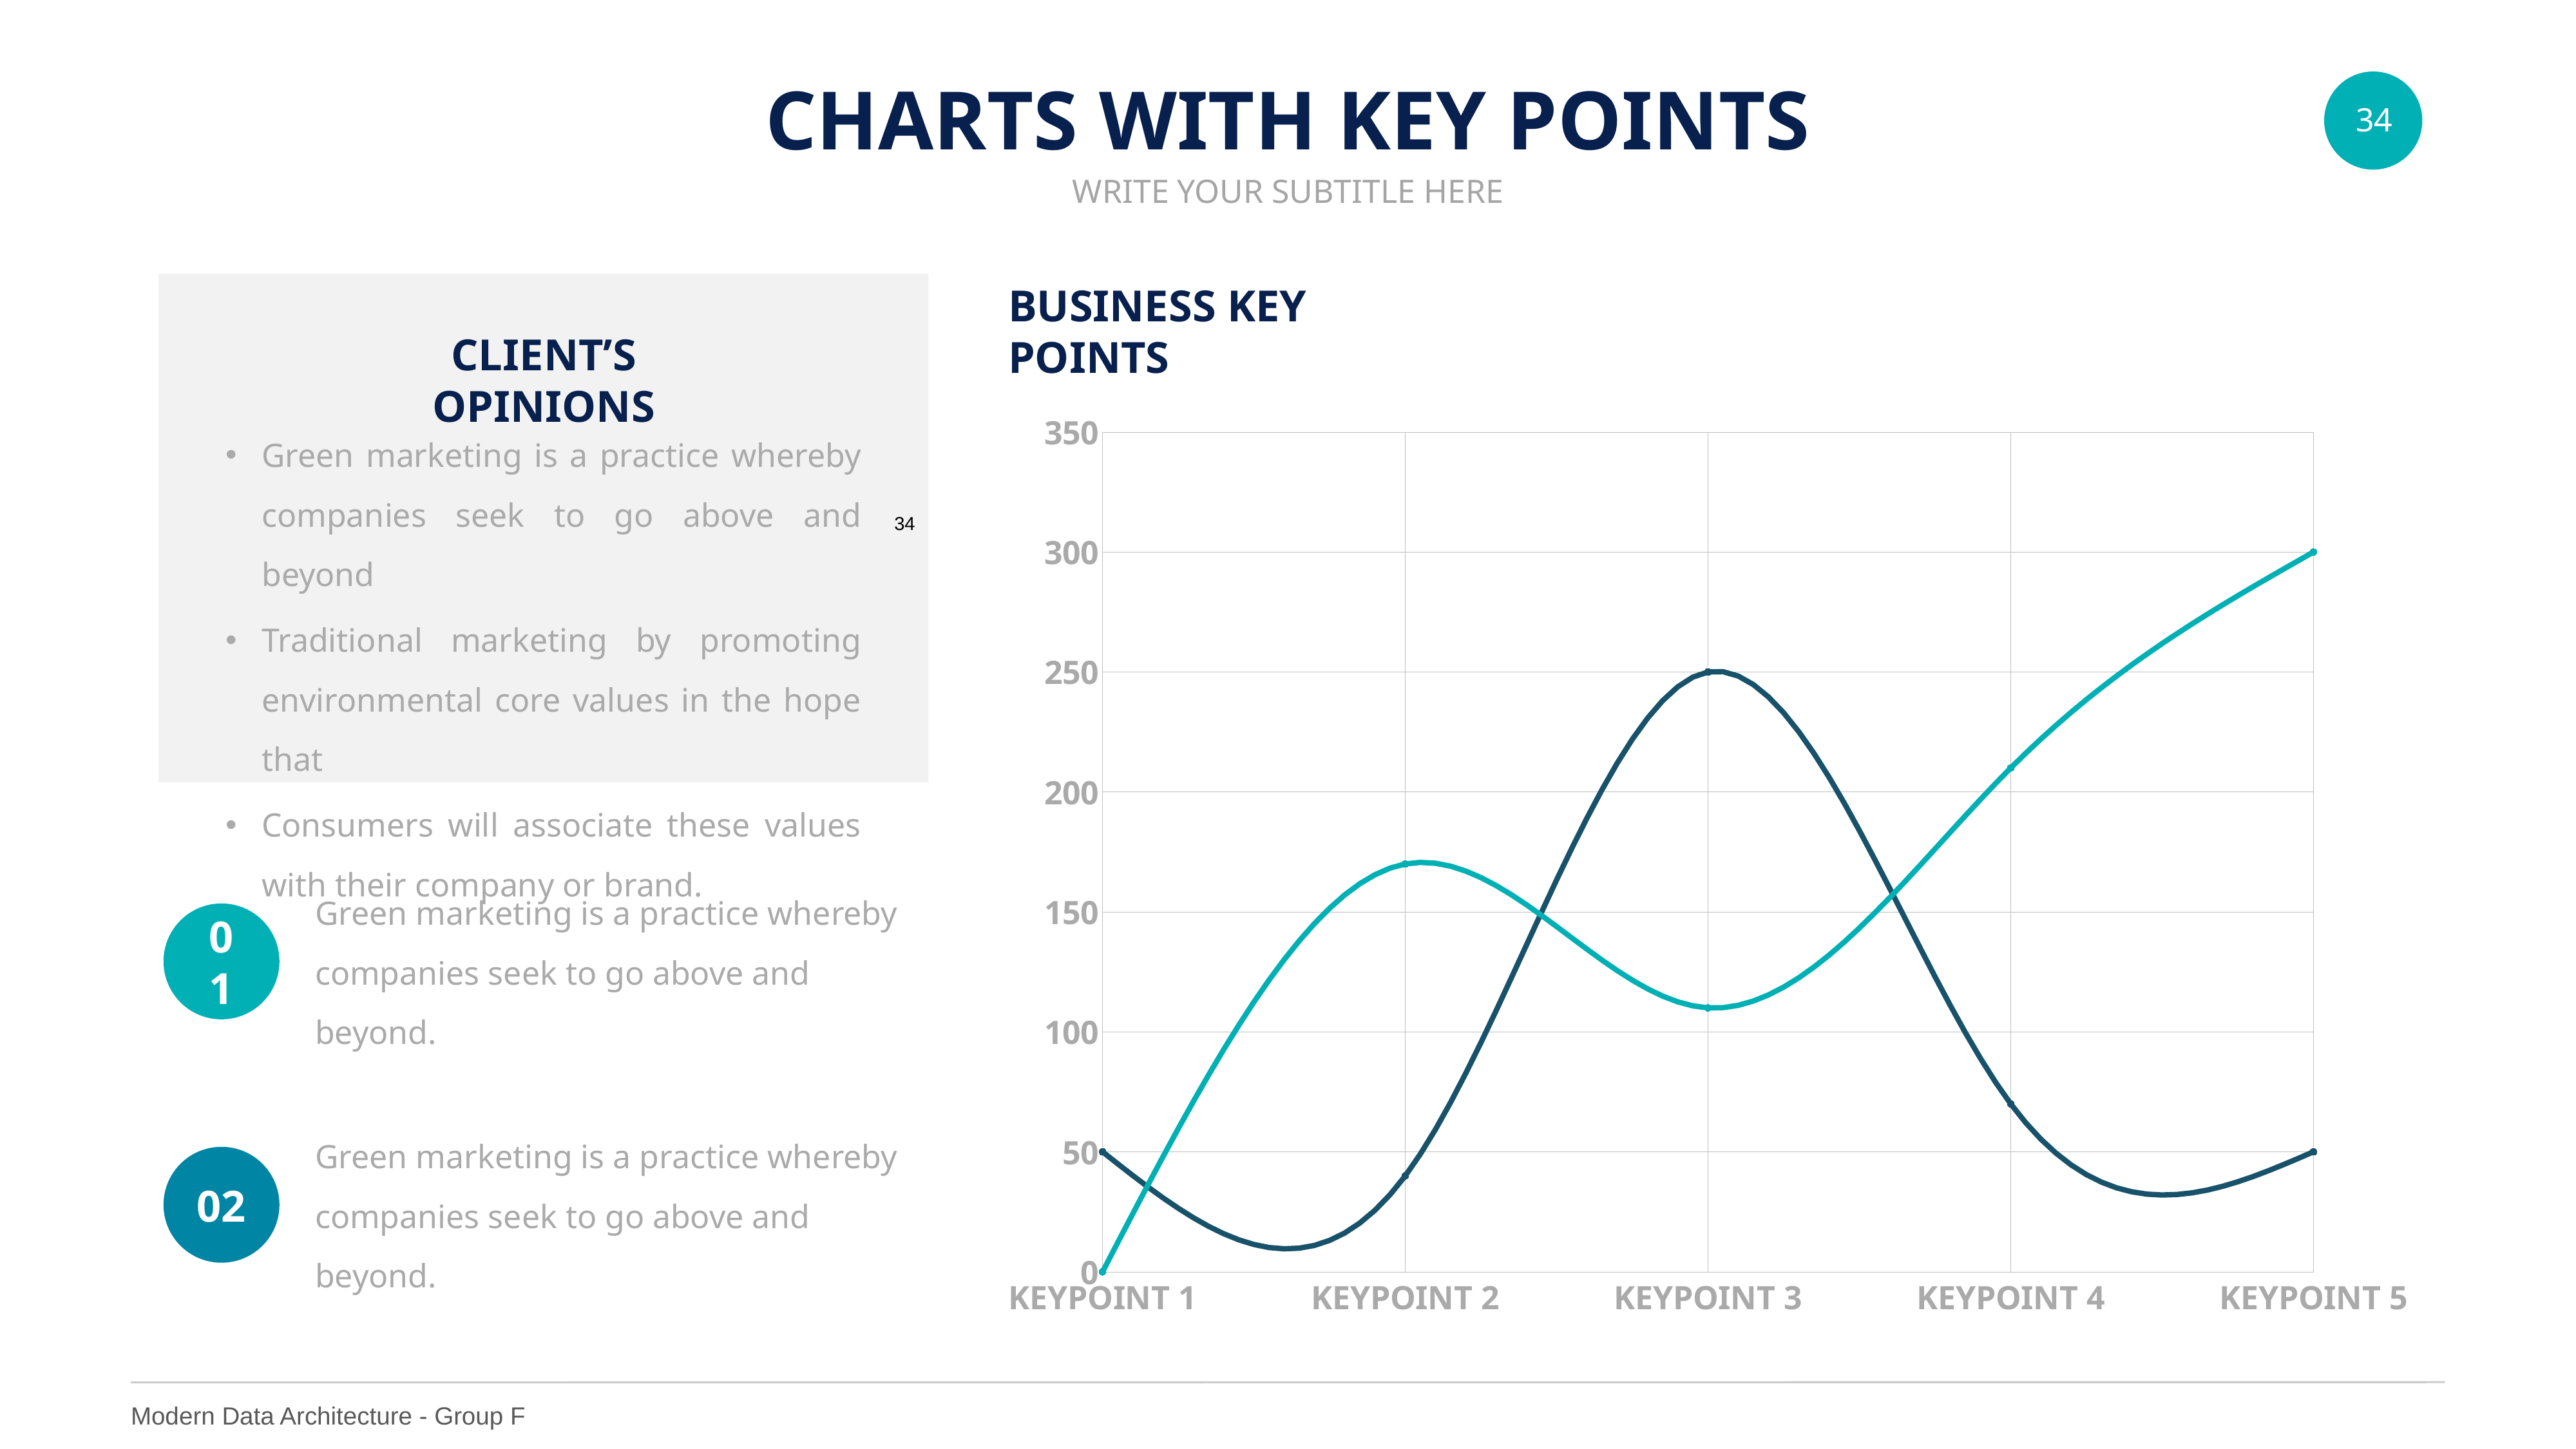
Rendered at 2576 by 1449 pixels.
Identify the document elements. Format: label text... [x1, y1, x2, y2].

text_box Green marketing is a practice whereby companies seek to go above and beyond Traditional marketing by promoting environmental core values in the hope that Consumers will associate these values with their company or brand. [202, 402, 884, 914]
text_box CLIENT’S OPINIONS [329, 323, 759, 402]
text_box WRITE YOUR SUBTITLE HERE [1026, 166, 1550, 215]
text_box 02 [185, 1174, 258, 1236]
text_box Green marketing is a practice whereby companies seek to go above and beyond. [305, 867, 929, 1056]
text_box Green marketing is a practice whereby companies seek to go above and beyond. [305, 1110, 929, 1299]
text_box [163, 1146, 280, 1263]
text_box [158, 274, 929, 782]
chart [998, 402, 2416, 1349]
text_box CHARTS WITH KEY POINTS [750, 64, 1826, 171]
text_box [254, 913, 280, 1010]
slide_number ‹#› [884, 502, 943, 544]
text_box [163, 913, 189, 1010]
text_box BUSINESS KEY POINTS [998, 273, 1485, 386]
text_box 01 [189, 905, 254, 1018]
